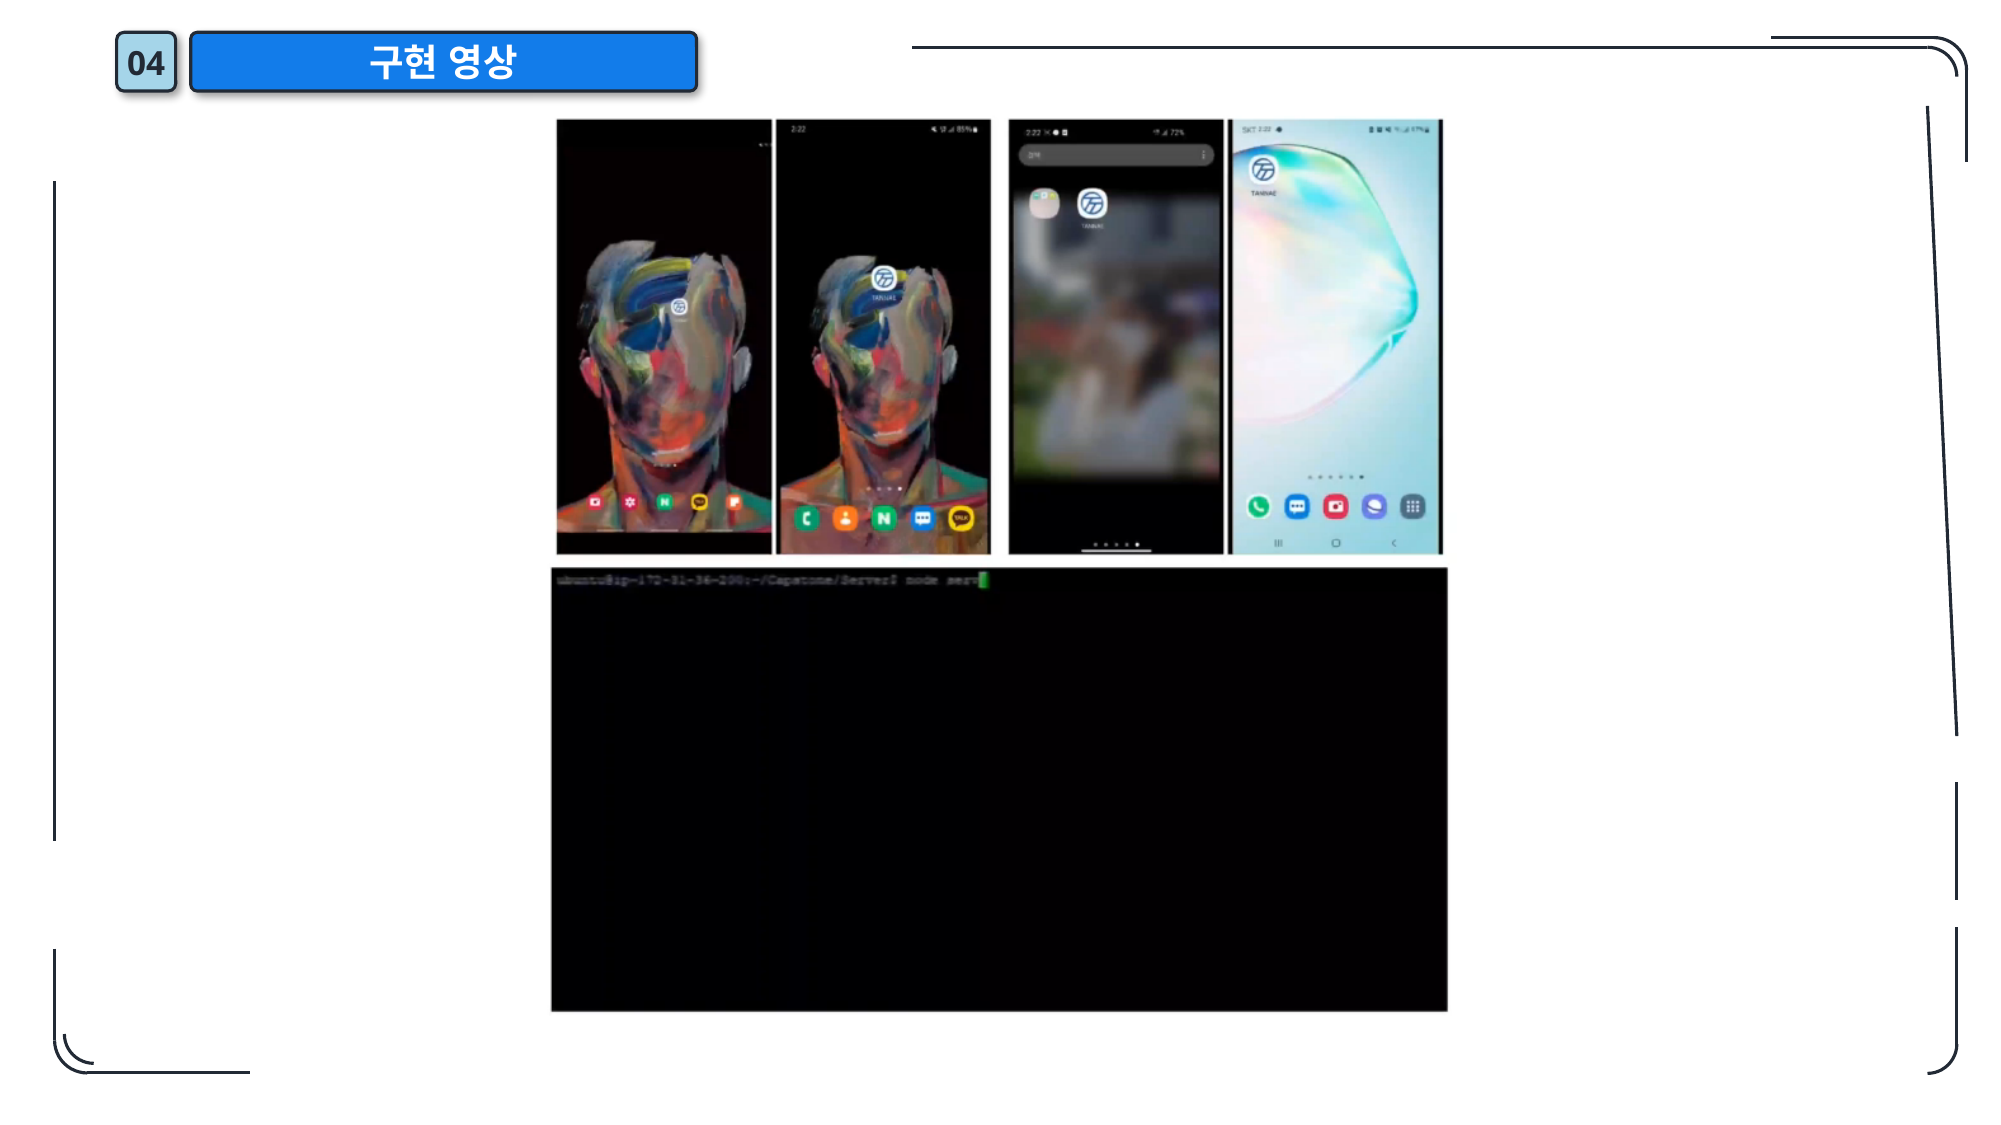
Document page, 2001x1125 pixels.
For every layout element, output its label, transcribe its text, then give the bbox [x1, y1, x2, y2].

text_box 구현 영상 [190, 31, 698, 37]
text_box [542, 105, 1458, 1022]
text_box 04 [116, 31, 176, 37]
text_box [54, 37, 1967, 1074]
